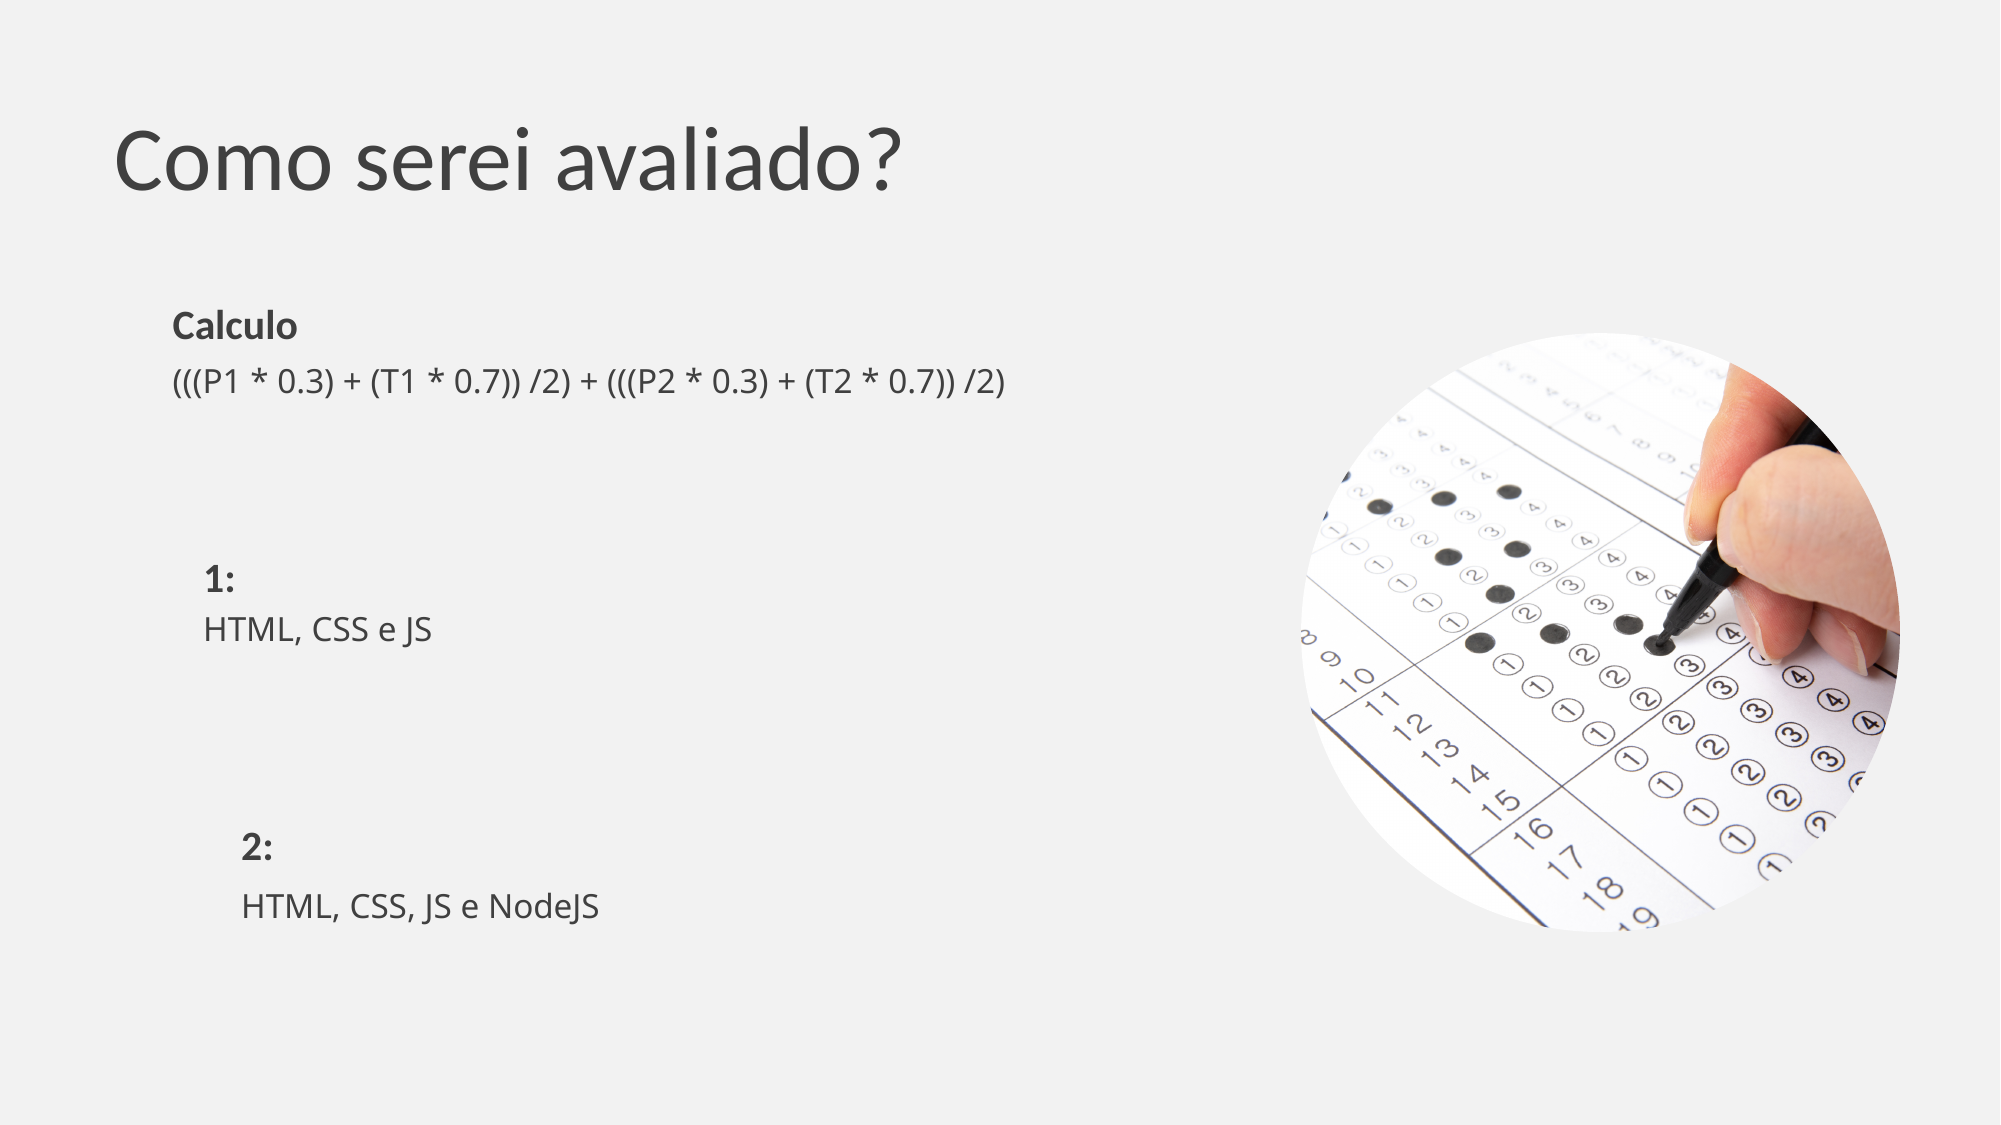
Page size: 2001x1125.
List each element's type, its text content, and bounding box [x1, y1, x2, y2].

title Como serei avaliado? [99, 59, 1900, 262]
list 1: [188, 507, 1294, 605]
list 2: [226, 781, 1294, 877]
list Calculo [157, 264, 1294, 357]
list (((P1 * 0.3) + (T1 * 0.7)) /2) + (((P2 * 0.3) + (T2 * 0.7)) /2) [157, 357, 1294, 495]
list HTML, CSS, JS e NodeJS [226, 882, 1294, 1025]
list HTML, CSS e JS [188, 605, 1294, 758]
picture [1301, 333, 1900, 933]
